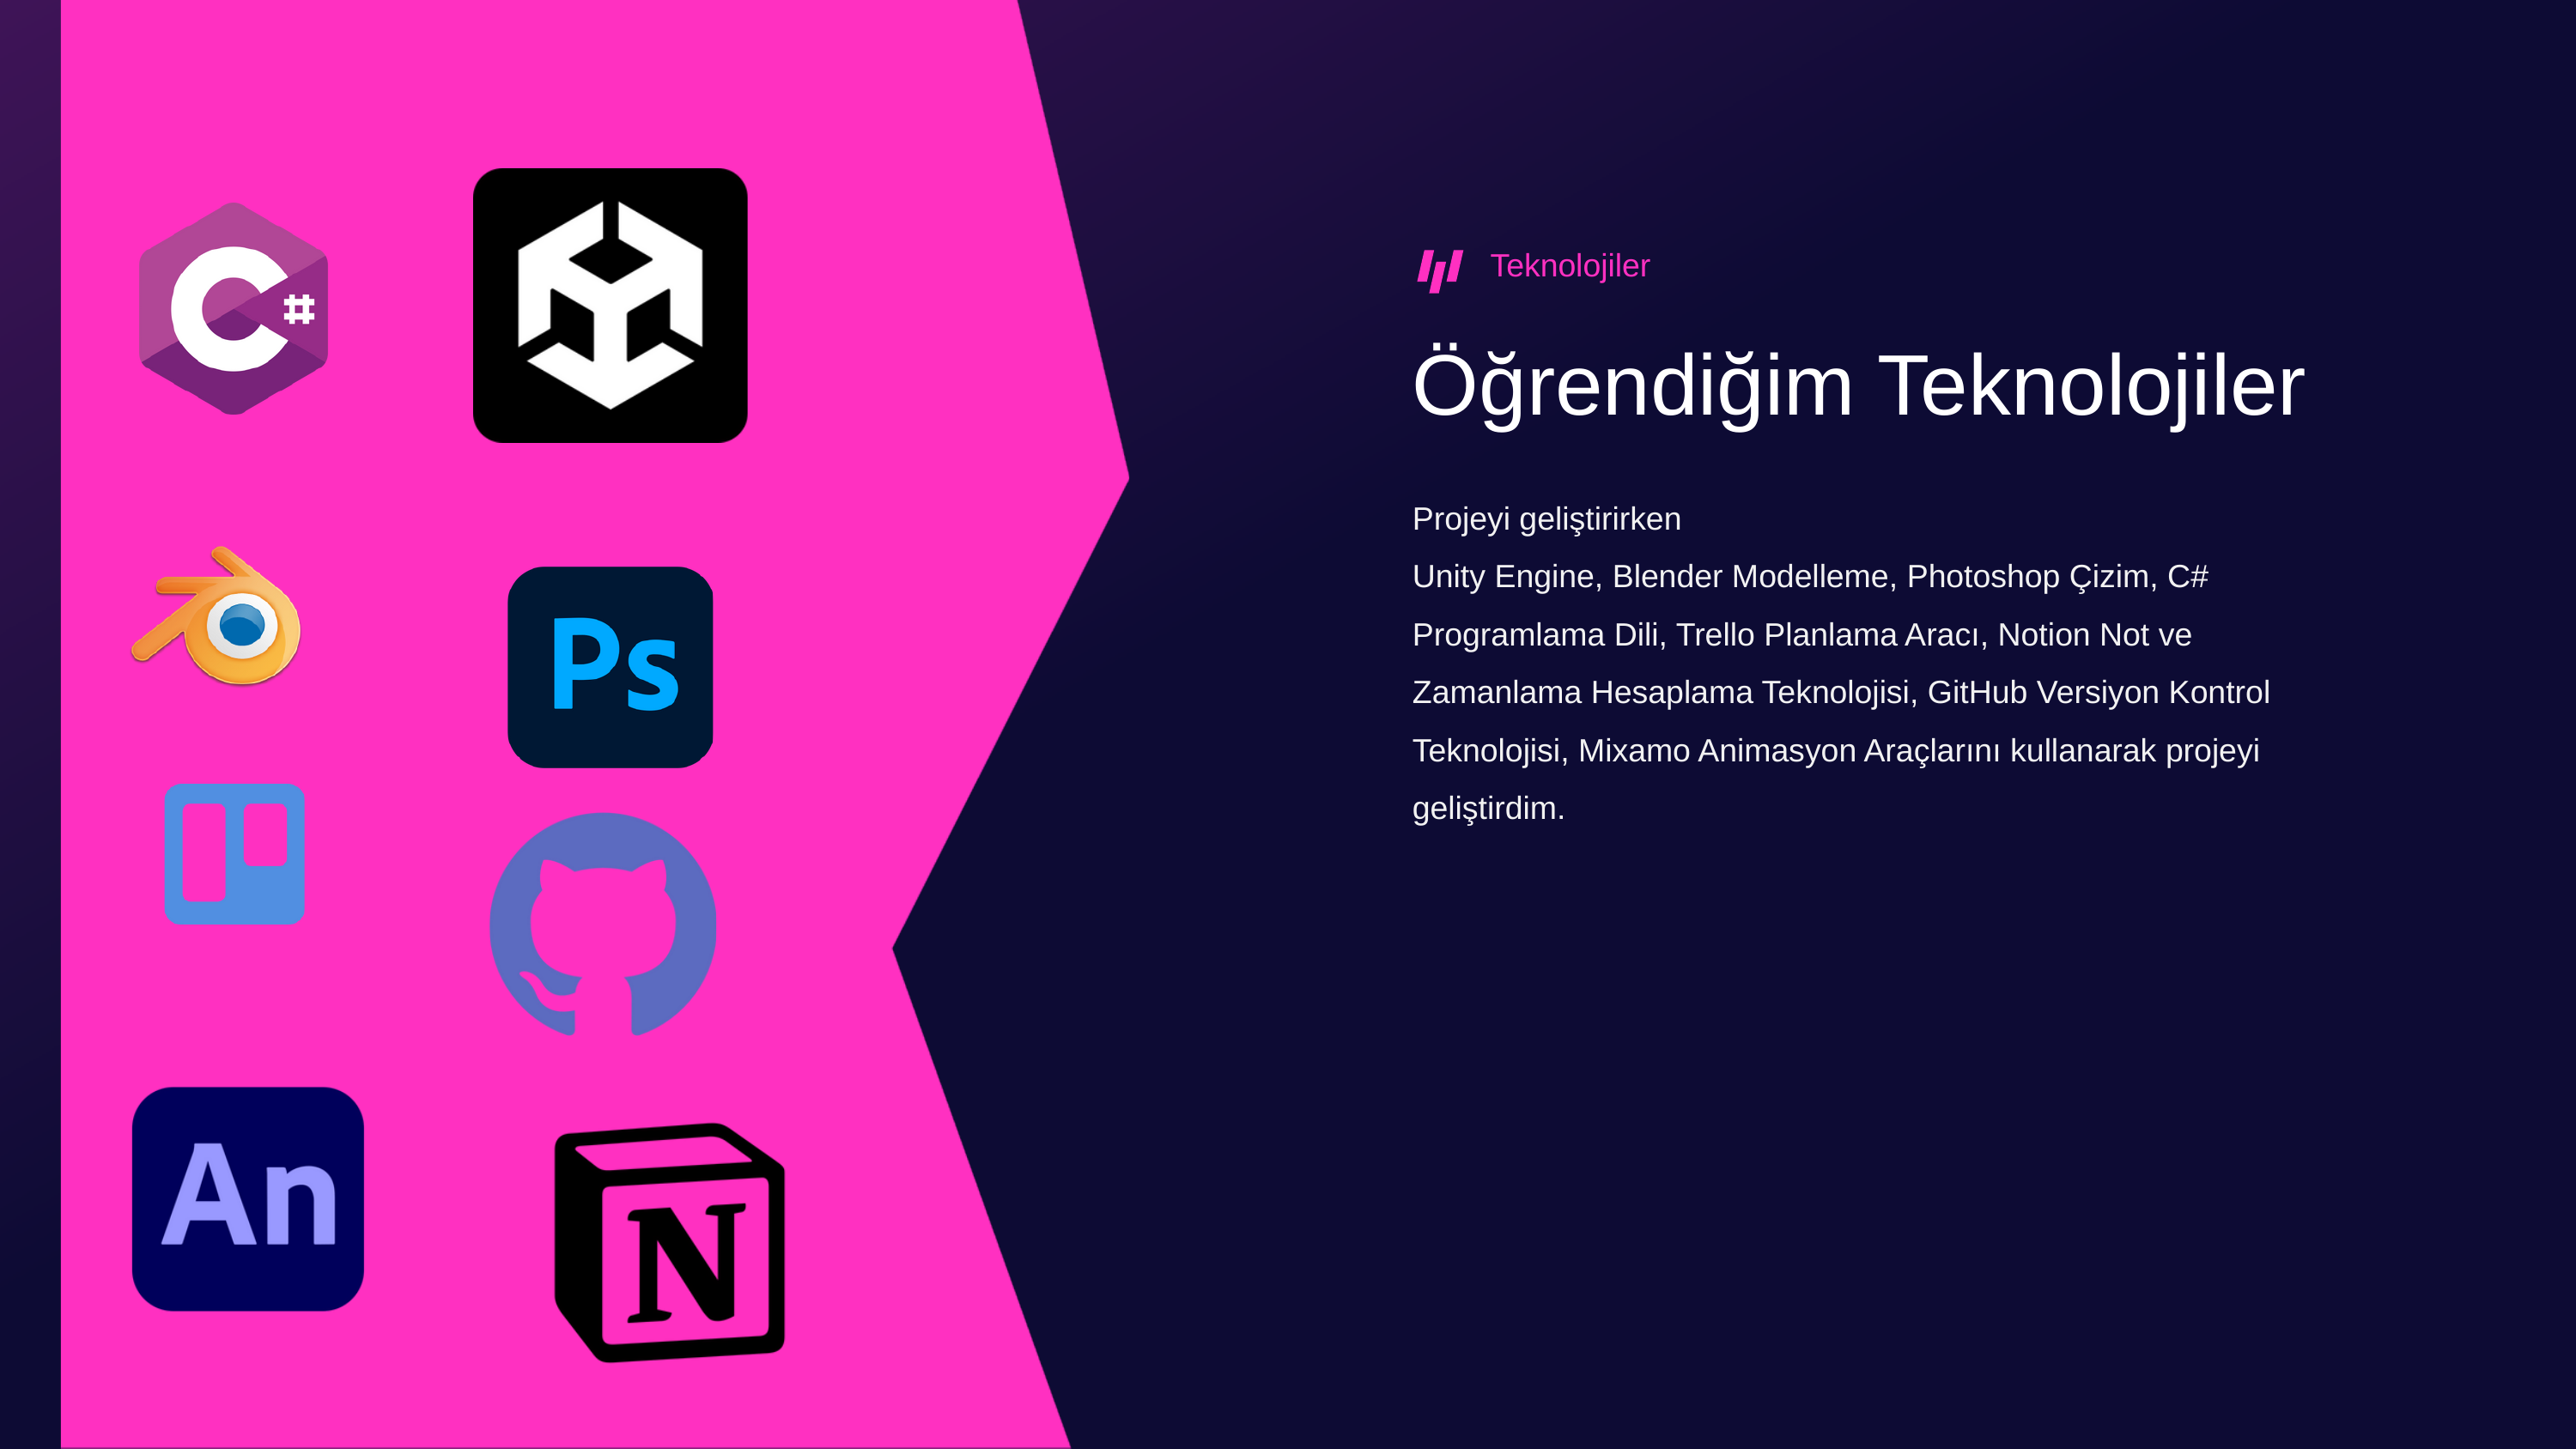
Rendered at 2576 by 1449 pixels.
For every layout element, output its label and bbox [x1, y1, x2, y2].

text_box [1429, 261, 1447, 294]
text_box [1446, 250, 1464, 282]
text_box [1417, 250, 1435, 282]
picture [0, 0, 2576, 1449]
